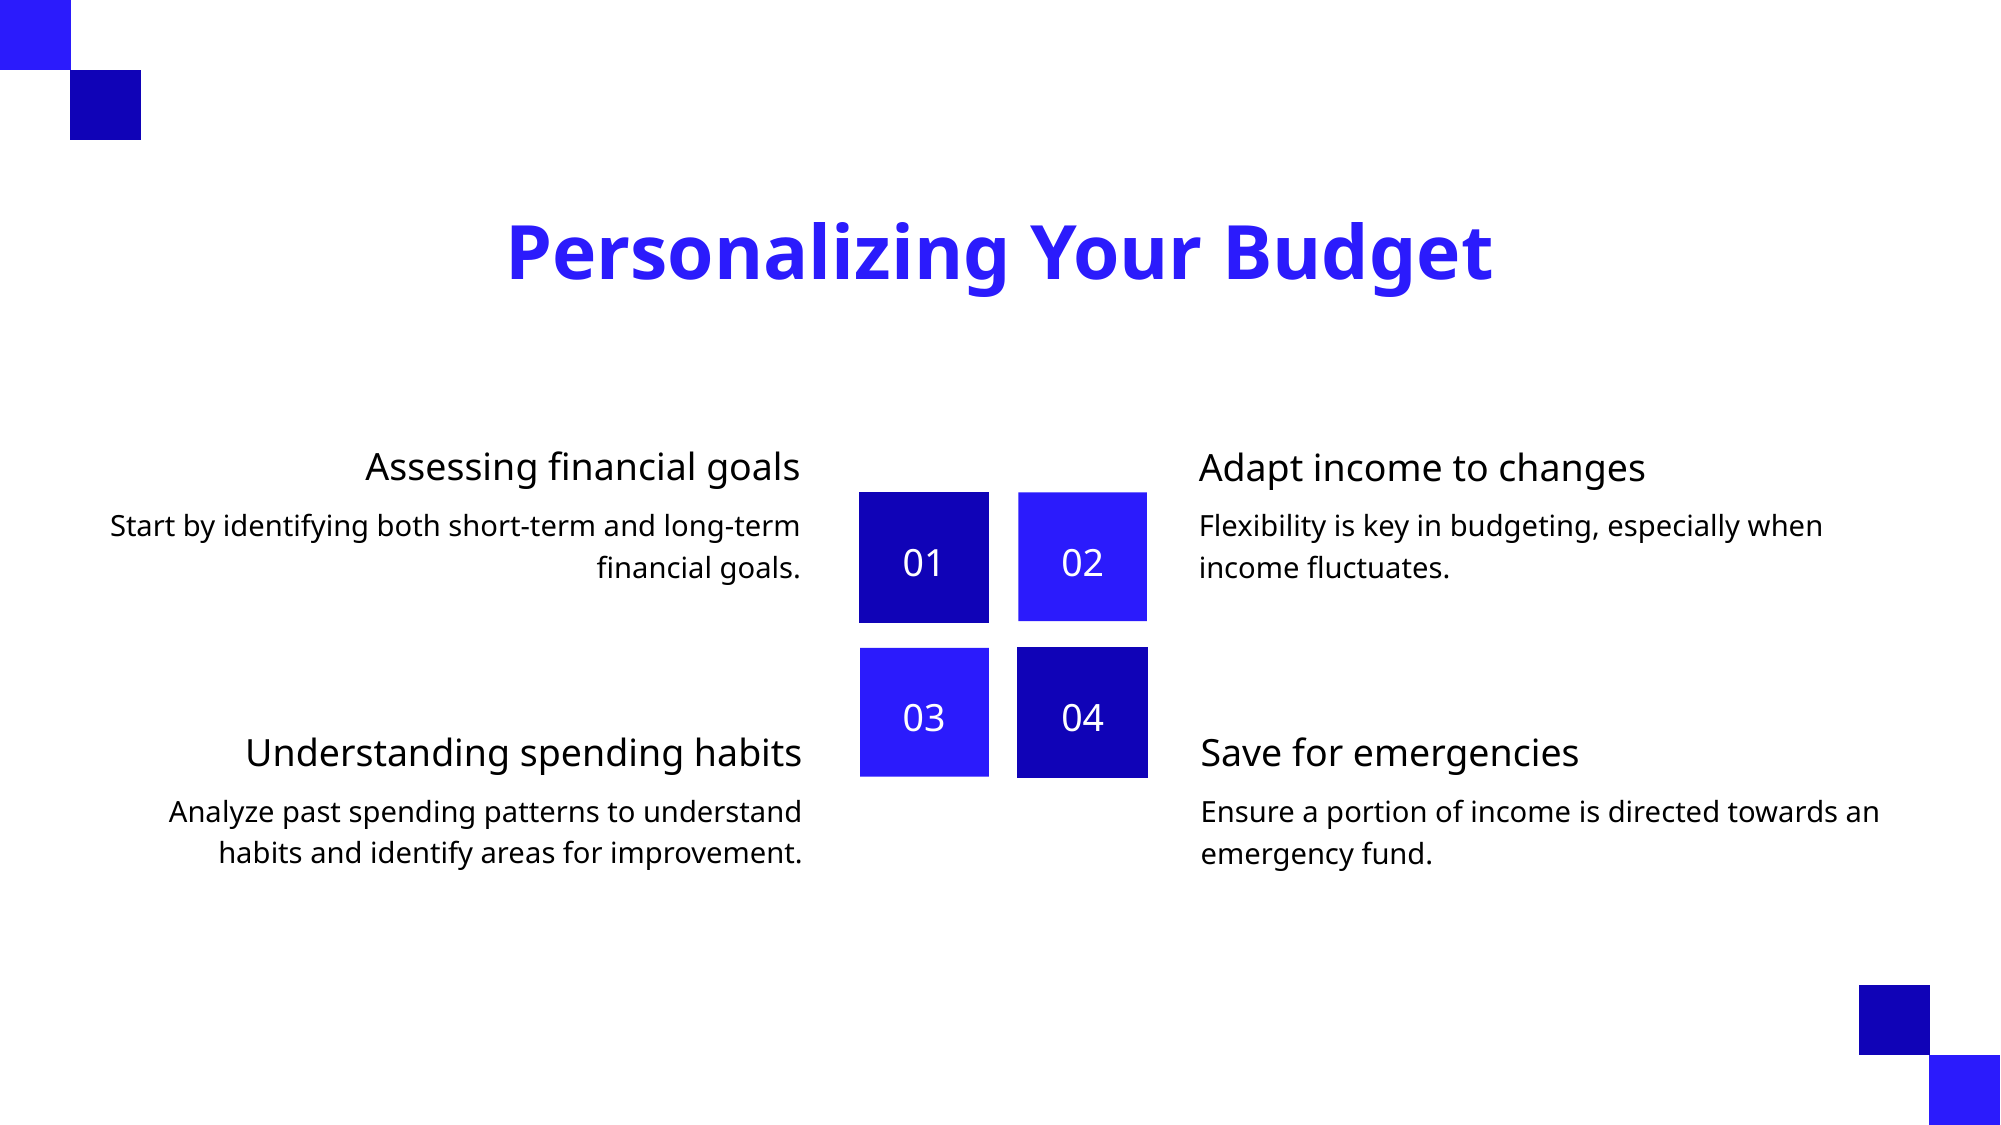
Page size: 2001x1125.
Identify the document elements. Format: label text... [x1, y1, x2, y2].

list Save for emergencies [1200, 638, 1899, 775]
list Start by identifying both short-term and long-term financial goals. [103, 500, 802, 618]
list Understanding spending habits [104, 638, 803, 775]
list 04 [1021, 650, 1144, 775]
title Personalizing Your Budget [138, 92, 1862, 295]
list 02 [1021, 494, 1144, 620]
list Assessing financial goals [103, 352, 802, 489]
list Ensure a portion of income is directed towards an emergency fund. [1200, 786, 1899, 904]
list 03 [863, 650, 986, 775]
list Flexibility is key in budgeting, especially when income fluctuates. [1198, 500, 1897, 618]
list 01 [863, 494, 986, 620]
list Adapt income to changes [1198, 352, 1897, 490]
list Analyze past spending patterns to understand habits and identify areas for improvement. [104, 785, 803, 903]
